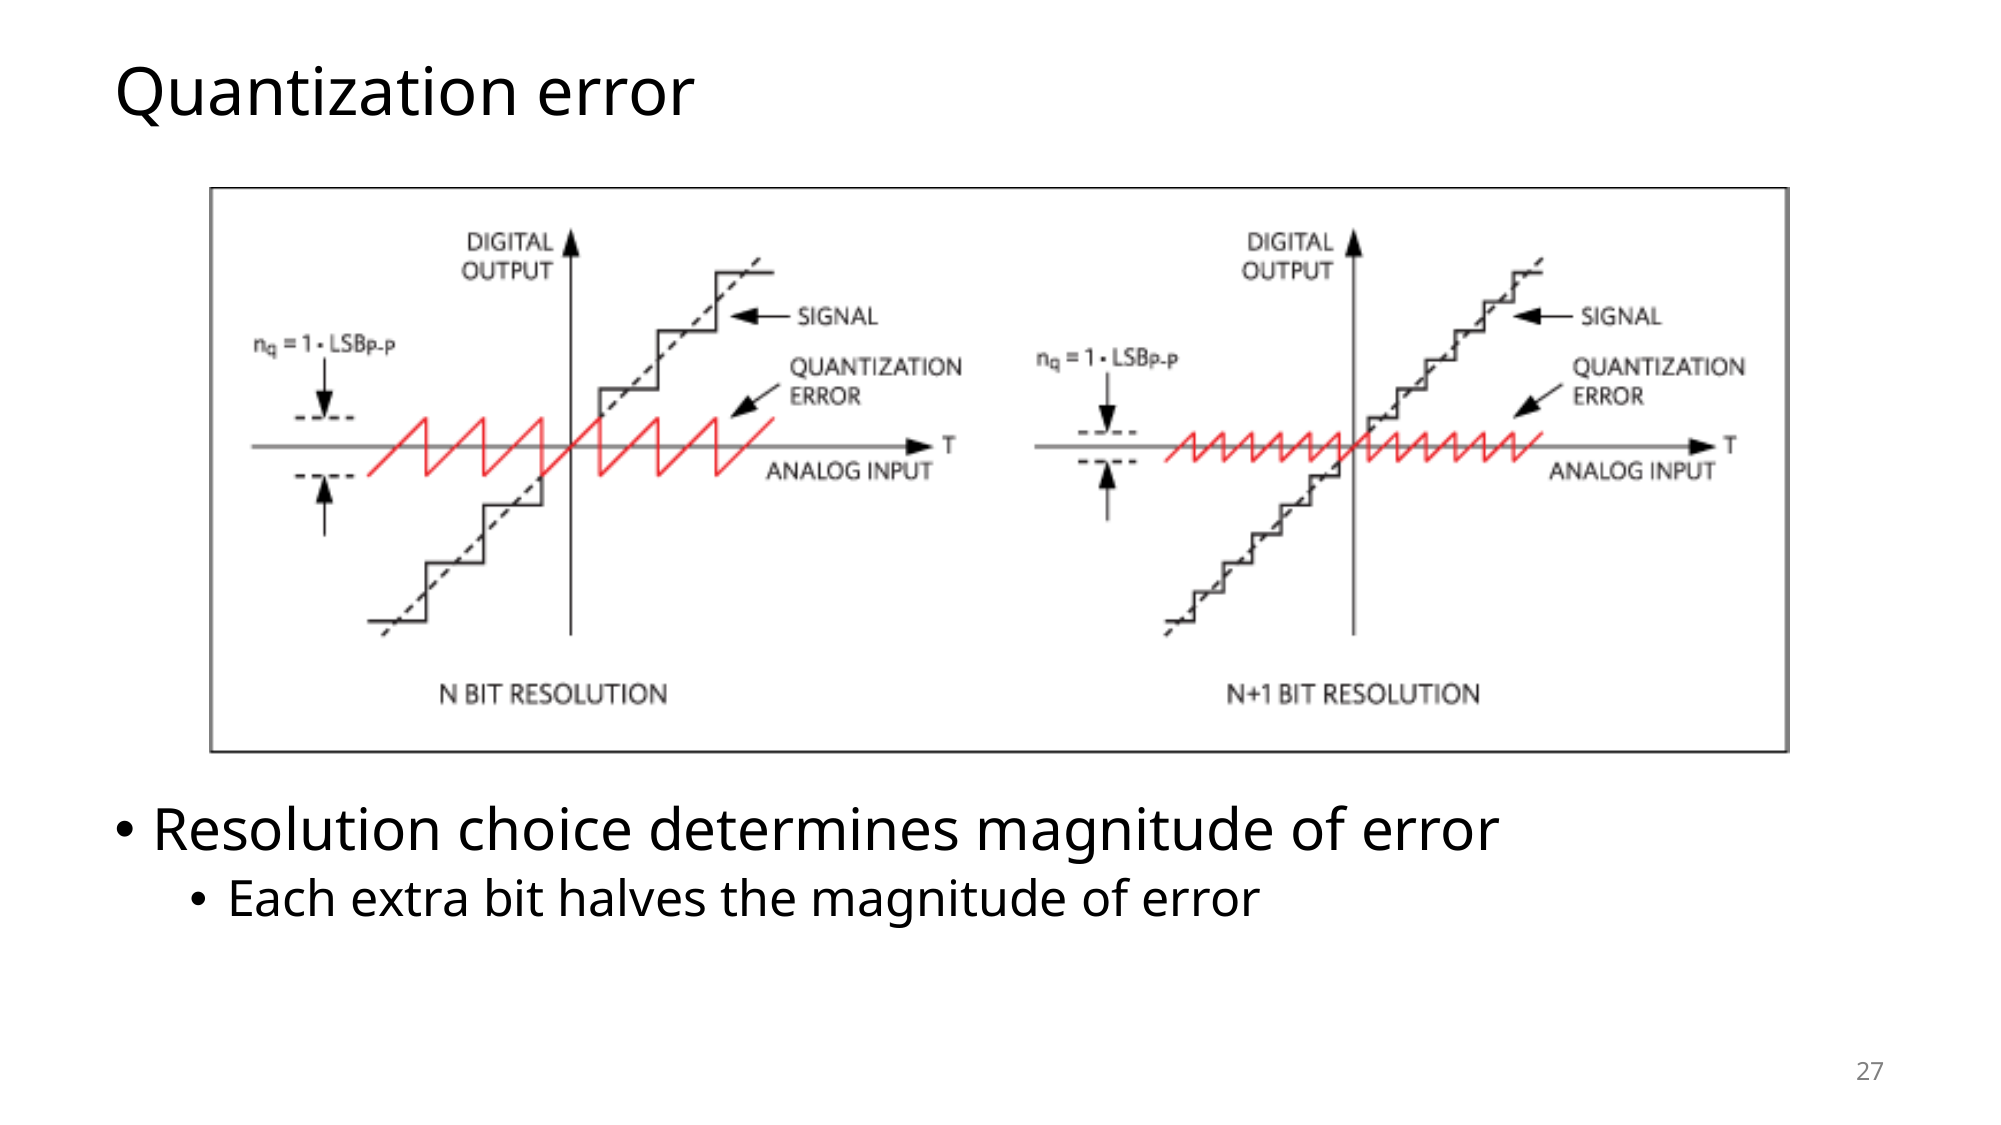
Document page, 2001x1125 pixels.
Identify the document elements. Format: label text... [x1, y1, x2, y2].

list Resolution choice determines magnitude of error Each extra bit halves the magnitude of error [99, 792, 1900, 1013]
title Quantization error [99, 37, 1900, 150]
picture [209, 187, 1790, 756]
slide_number 27 [1749, 1042, 1900, 1103]
